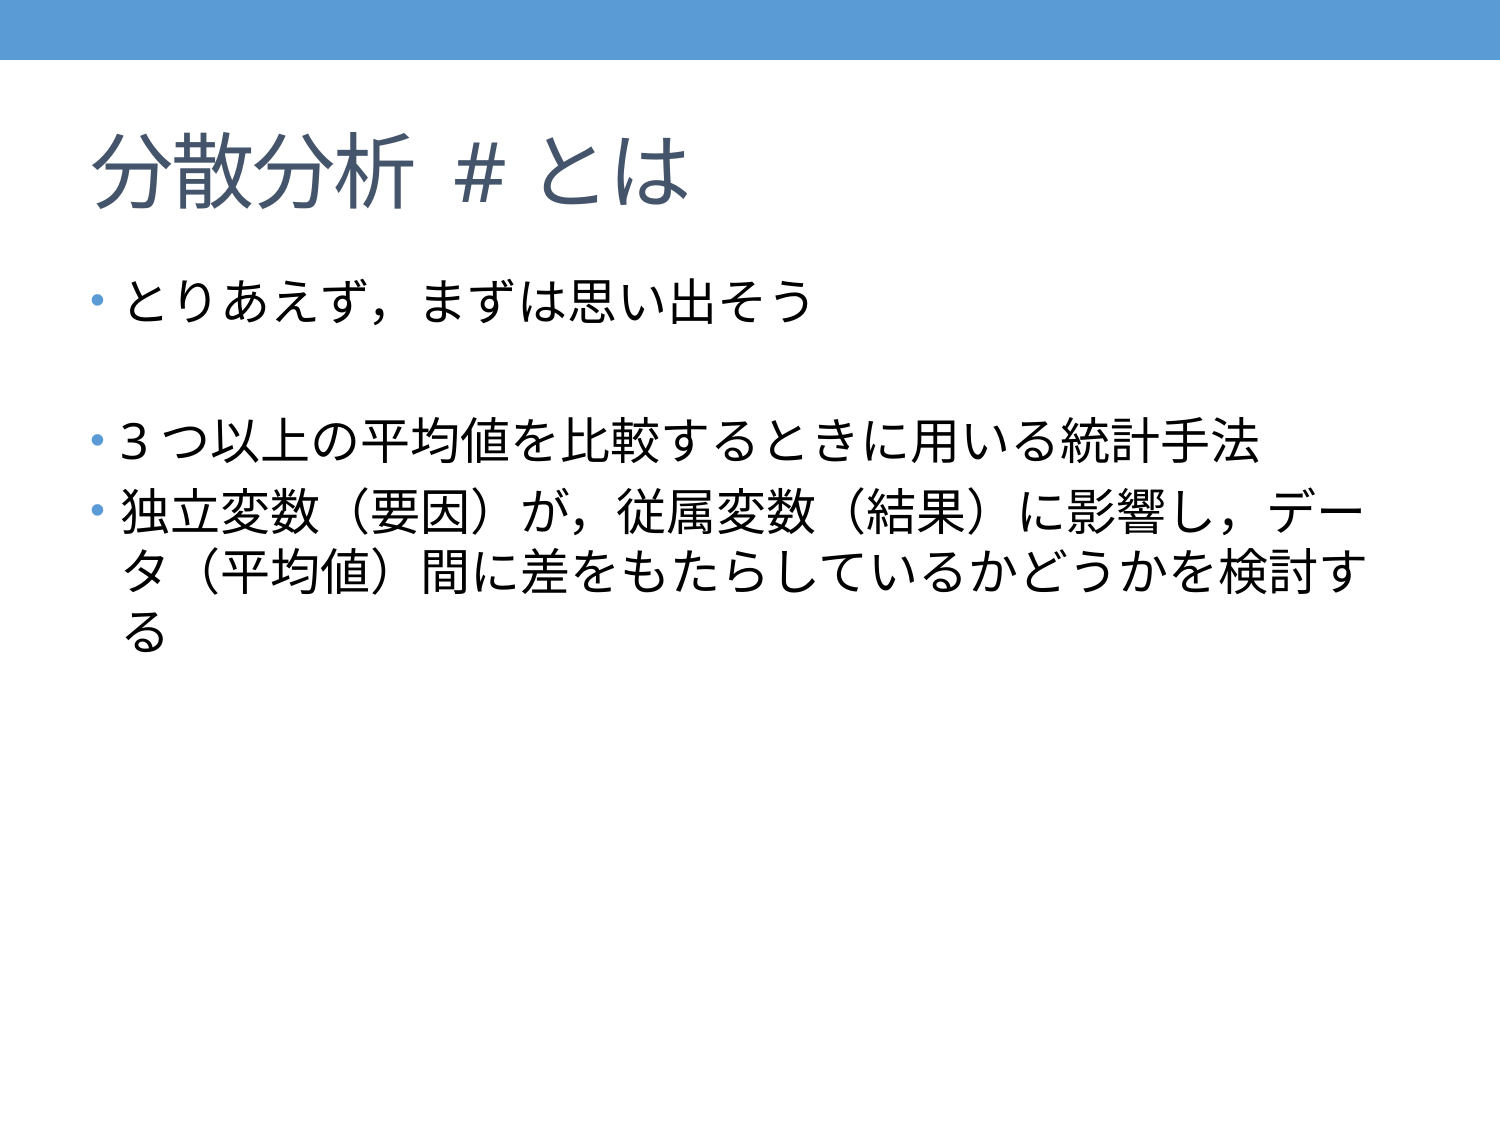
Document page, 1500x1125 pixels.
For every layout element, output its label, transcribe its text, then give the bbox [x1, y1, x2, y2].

list とりあえず，まずは思い出そう 3つ以上の平均値を比較するときに用いる統計手法 独立変数（要因）が，従属変数（結果）に影響し，データ（平均値）間に差をもたらしているかどうかを検討する [75, 262, 1425, 1063]
title 分散分析 #とは [75, 87, 1425, 250]
